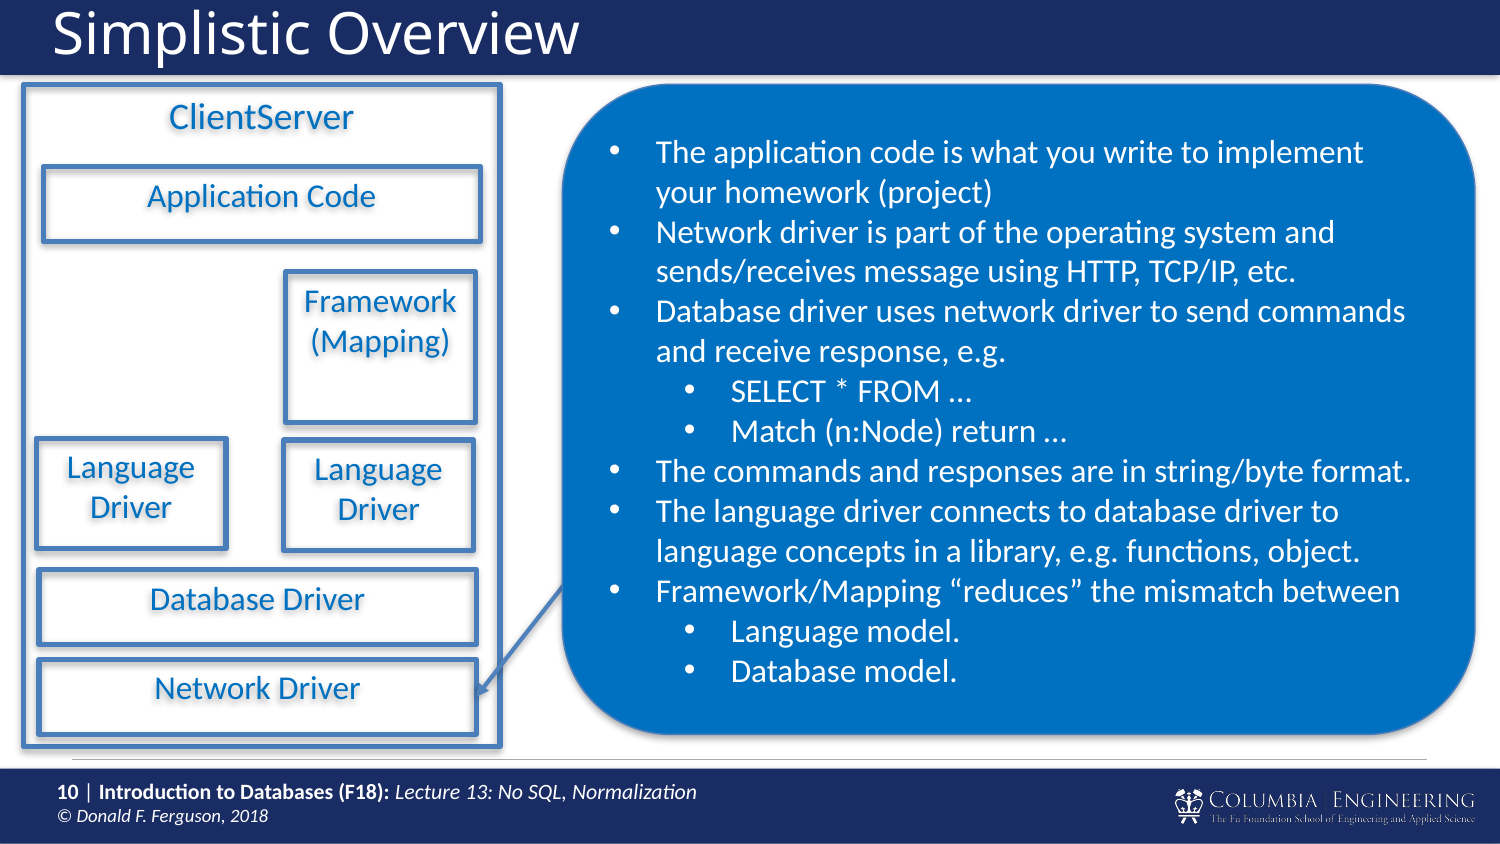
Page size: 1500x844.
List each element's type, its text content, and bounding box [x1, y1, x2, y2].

text_box Application Code [42, 166, 481, 242]
text_box The application code is what you write to implement your homework (project) Network driver is part of the operating system and sends/receives message using HTTP, TCP/IP, etc. Database driver uses network driver to send commands and receive response, e.g. SELECT * FROM … Match (n:Node) return … The commands and responses are in string/byte format. The language driver connects to database driver to language concepts in a library, e.g. functions, object. Framework/Mapping “reduces” the mismatch between Language model. Database model. [561, 83, 1476, 736]
text_box Network Driver [38, 659, 477, 735]
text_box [978, 444, 1113, 478]
text_box ClientServer [23, 84, 501, 748]
title Simplistic Overview [37, 0, 1396, 61]
text_box Language Driver [283, 439, 474, 551]
text_box Database Driver [38, 569, 470, 645]
text_box Framework (Mapping) [285, 271, 476, 423]
text_box Language Driver [36, 437, 227, 549]
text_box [475, 476, 649, 697]
picture [648, 334, 980, 556]
